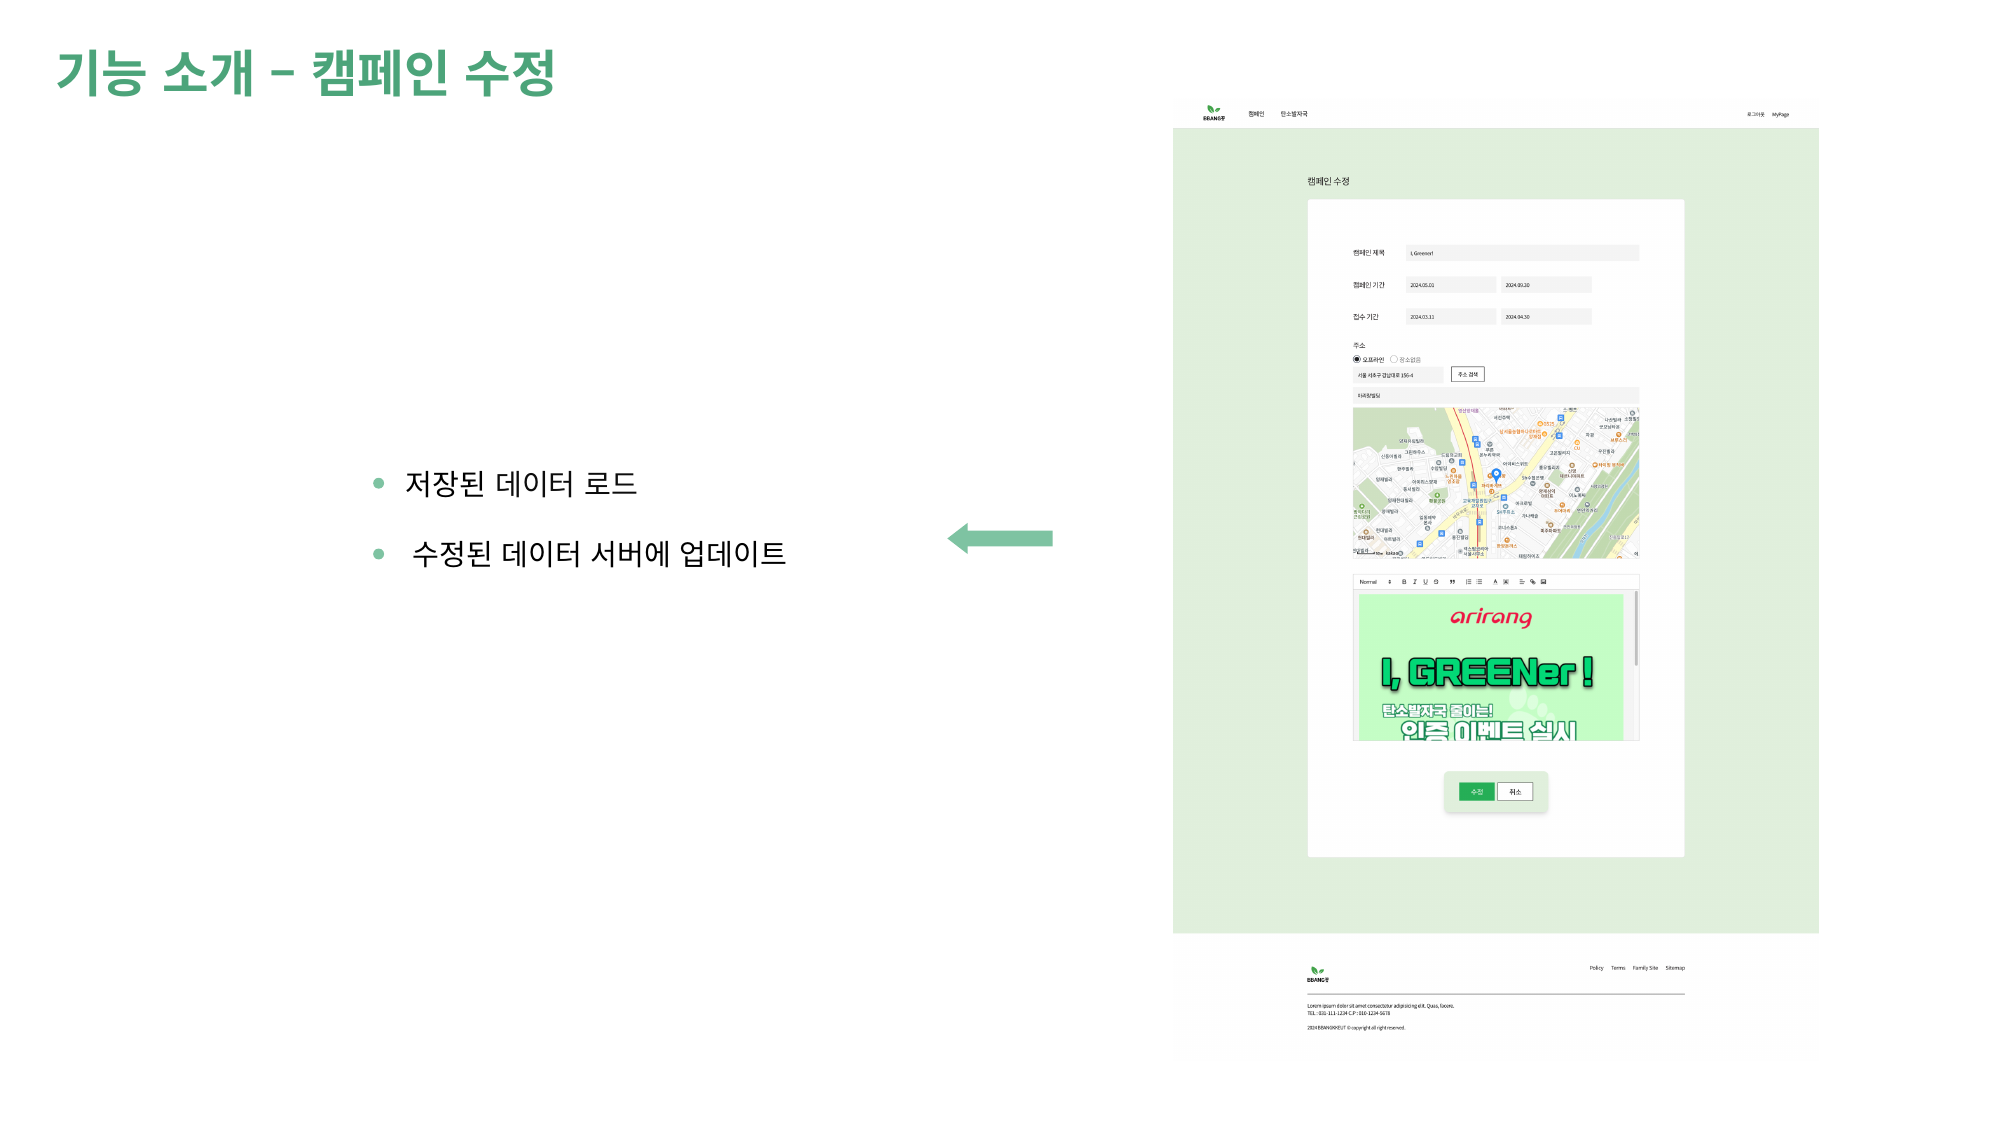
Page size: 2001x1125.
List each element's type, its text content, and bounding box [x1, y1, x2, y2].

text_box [373, 458, 663, 510]
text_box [373, 529, 820, 580]
picture [1173, 98, 1819, 1061]
title 기능 소개 – 캠페인 수정 [40, 41, 790, 112]
text_box [945, 520, 1054, 557]
